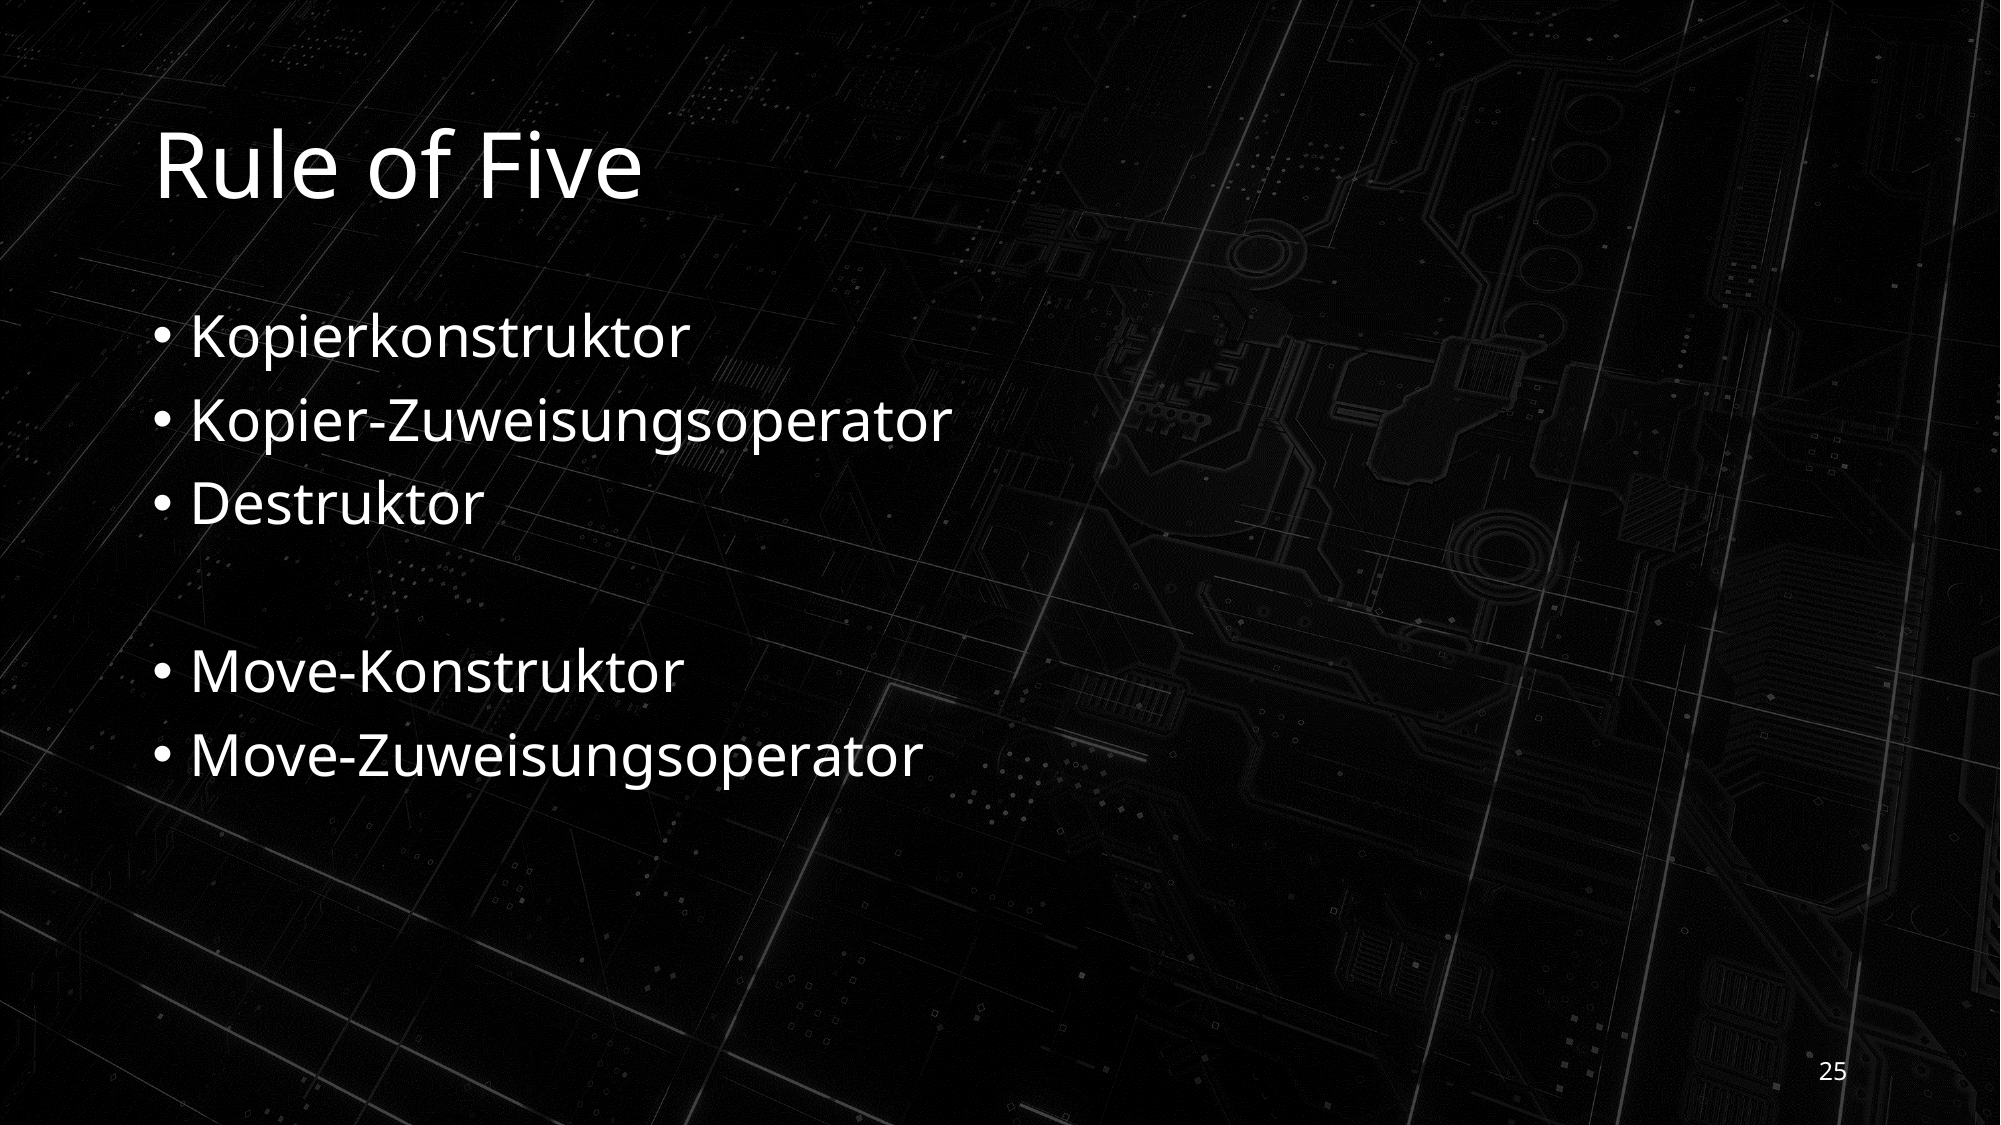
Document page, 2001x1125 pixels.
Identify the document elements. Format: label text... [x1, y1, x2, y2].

list Kopierkonstruktor Kopier-Zuweisungsoperator Destruktor Move-Konstruktor Move-Zuweisungsoperator [137, 299, 1863, 1014]
slide_number 25 [1412, 1042, 1863, 1103]
title Rule of Five [137, 59, 1863, 278]
picture [0, 0, 2000, 1125]
